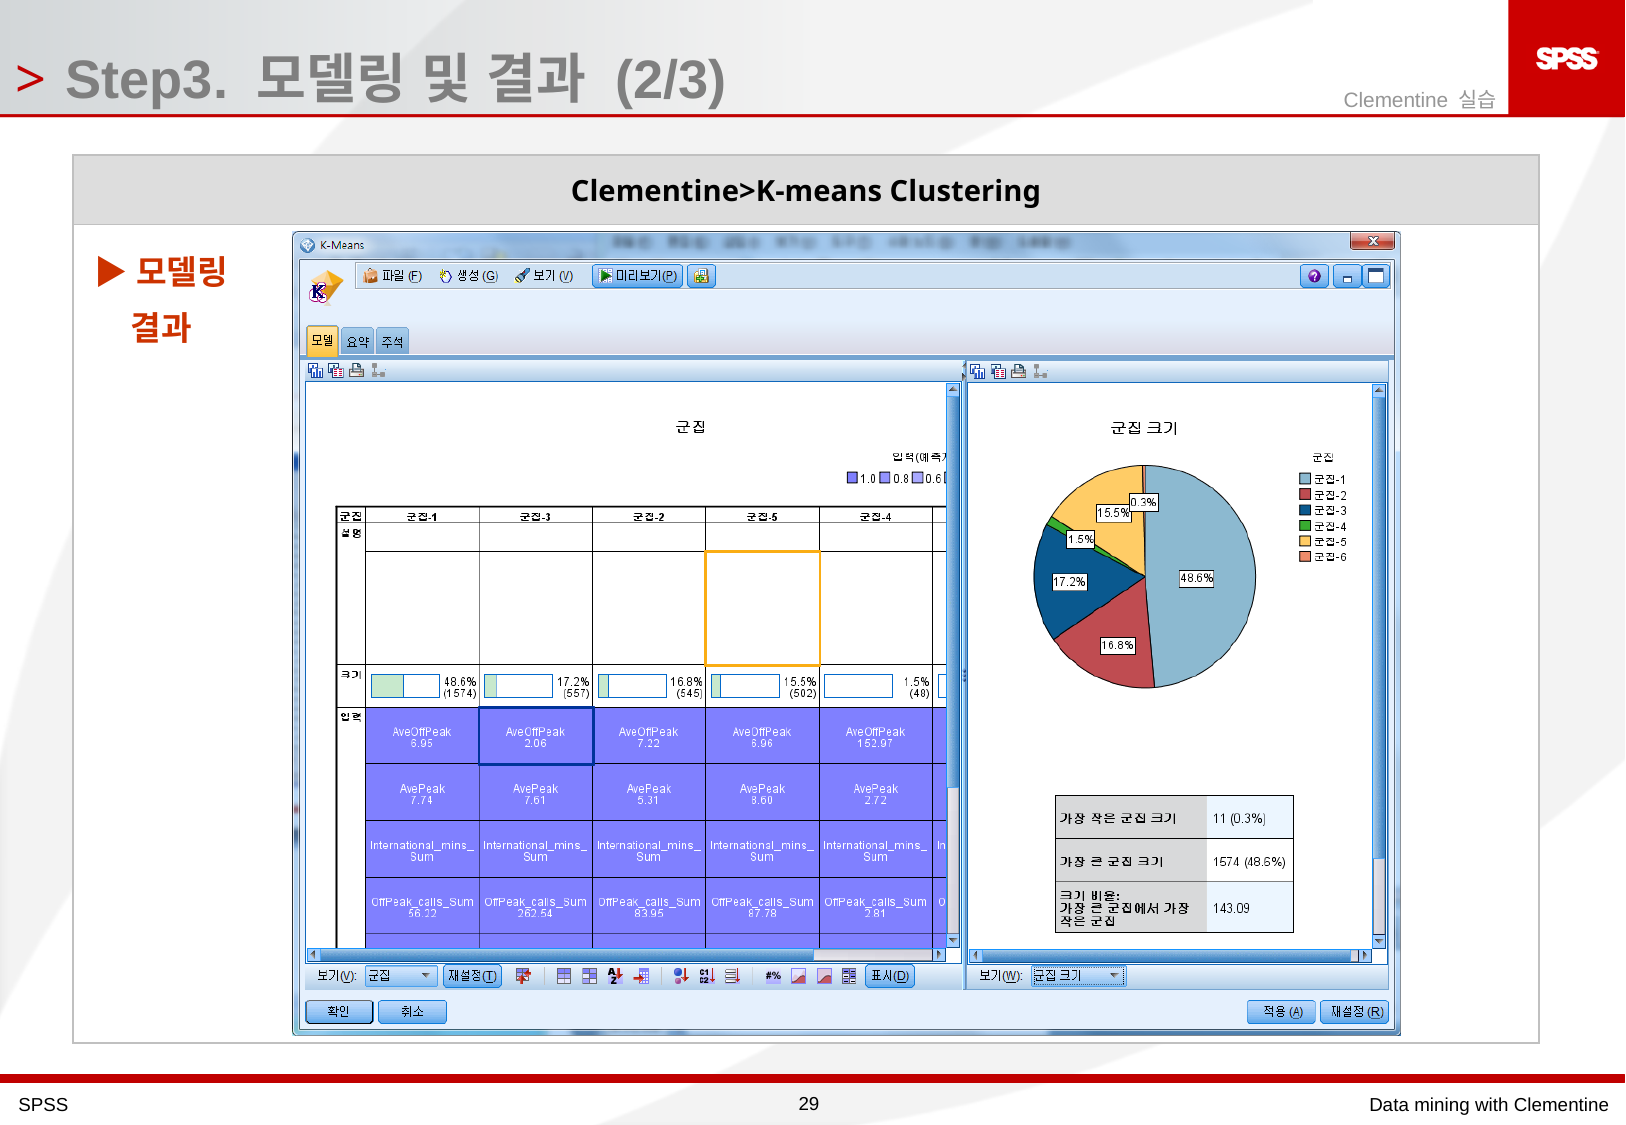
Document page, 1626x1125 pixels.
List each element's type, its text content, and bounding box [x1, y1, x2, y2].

title Step3. 모델링 및 결과 (2/3) [0, 40, 1372, 118]
text_box Clementine 실습 [1246, 82, 1512, 118]
text_box ▶모델링 결과 [80, 243, 258, 355]
table_cell [74, 225, 1538, 1042]
picture [1508, 0, 1625, 114]
picture [292, 231, 1401, 1037]
table_header Clementine>K-means Clustering [74, 156, 1538, 224]
